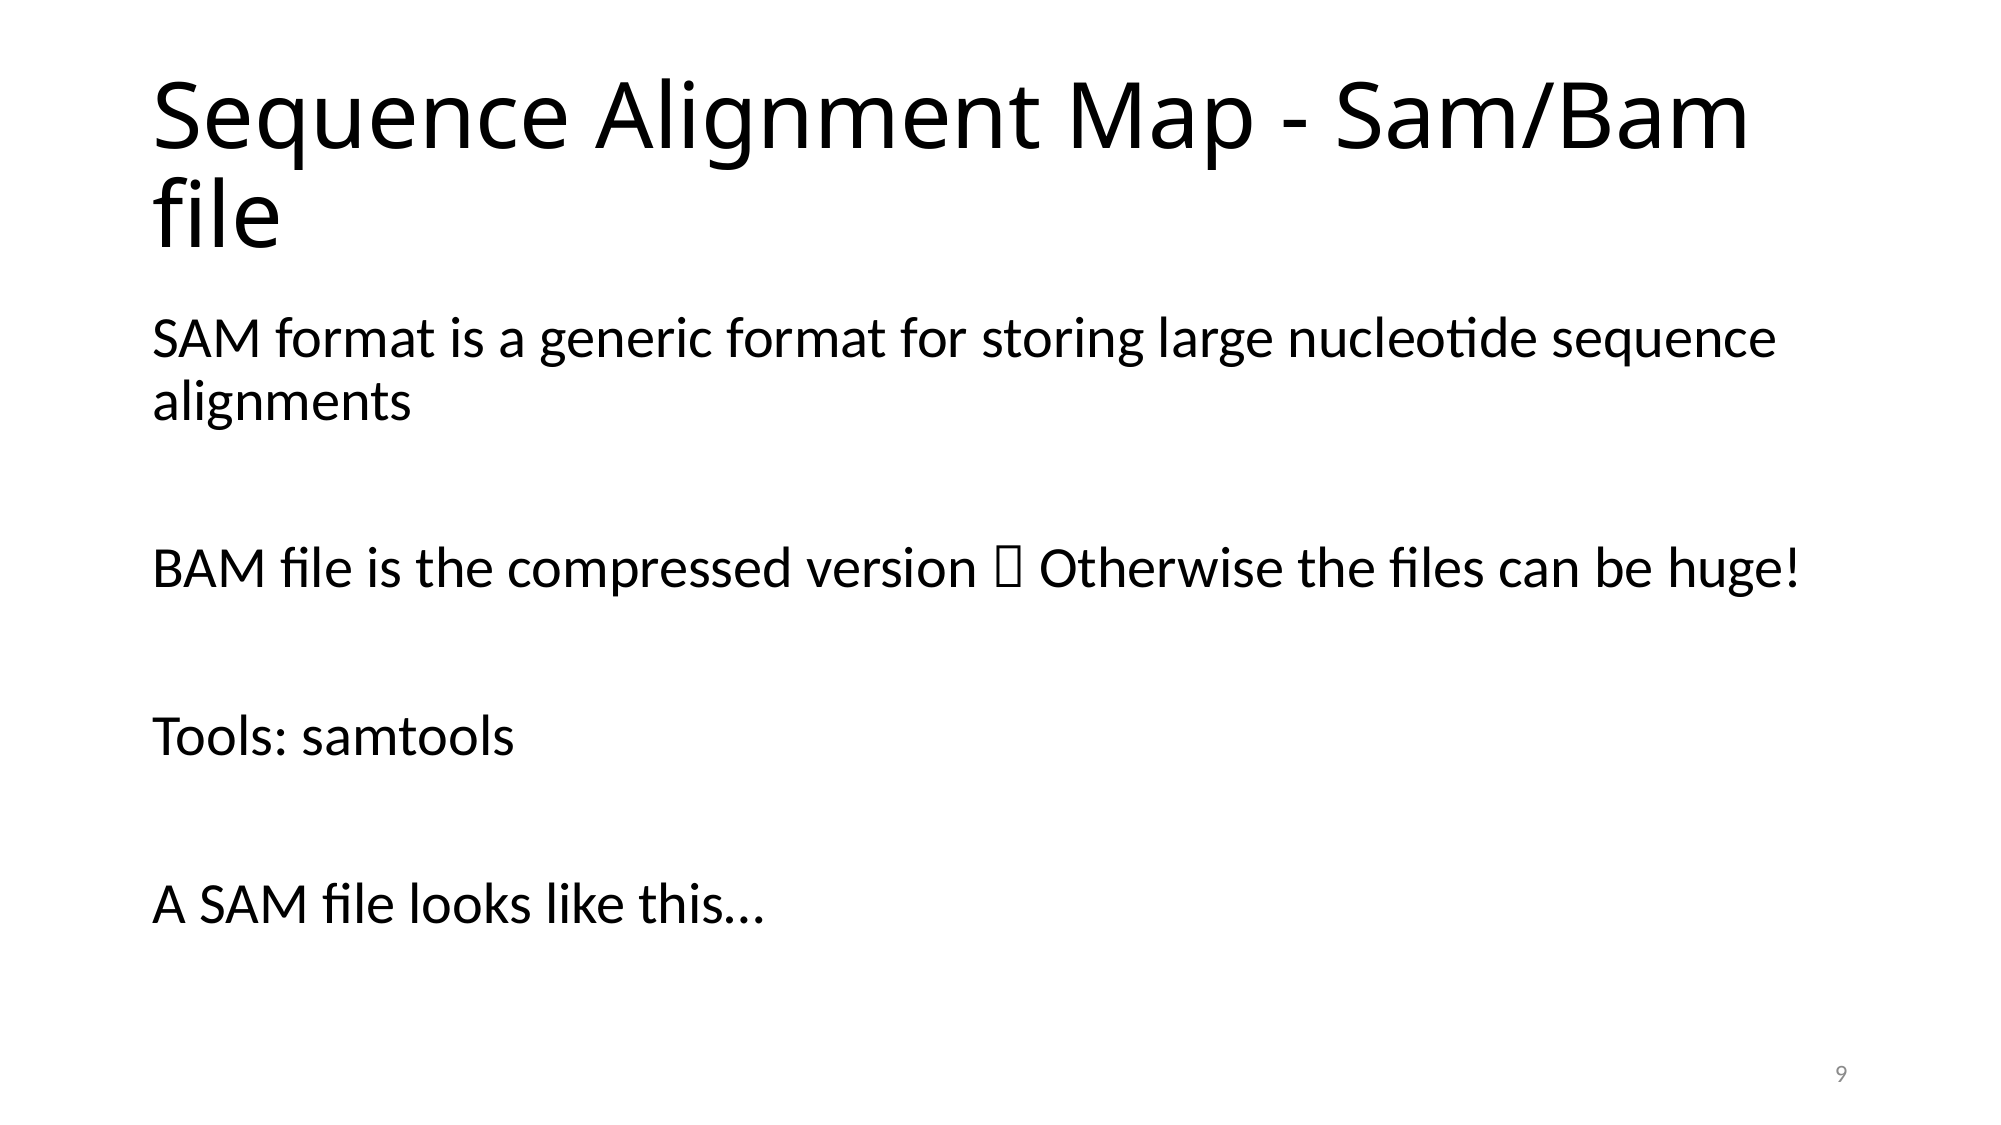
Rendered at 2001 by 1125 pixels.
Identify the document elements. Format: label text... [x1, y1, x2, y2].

slide_number 9 [1412, 1042, 1863, 1103]
title Sequence Alignment Map - Sam/Bam file [137, 59, 1863, 278]
list SAM format is a generic format for storing large nucleotide sequence alignments BAM file is the compressed version  Otherwise the files can be huge! Tools: samtools A SAM file looks like this… [137, 299, 1863, 987]
